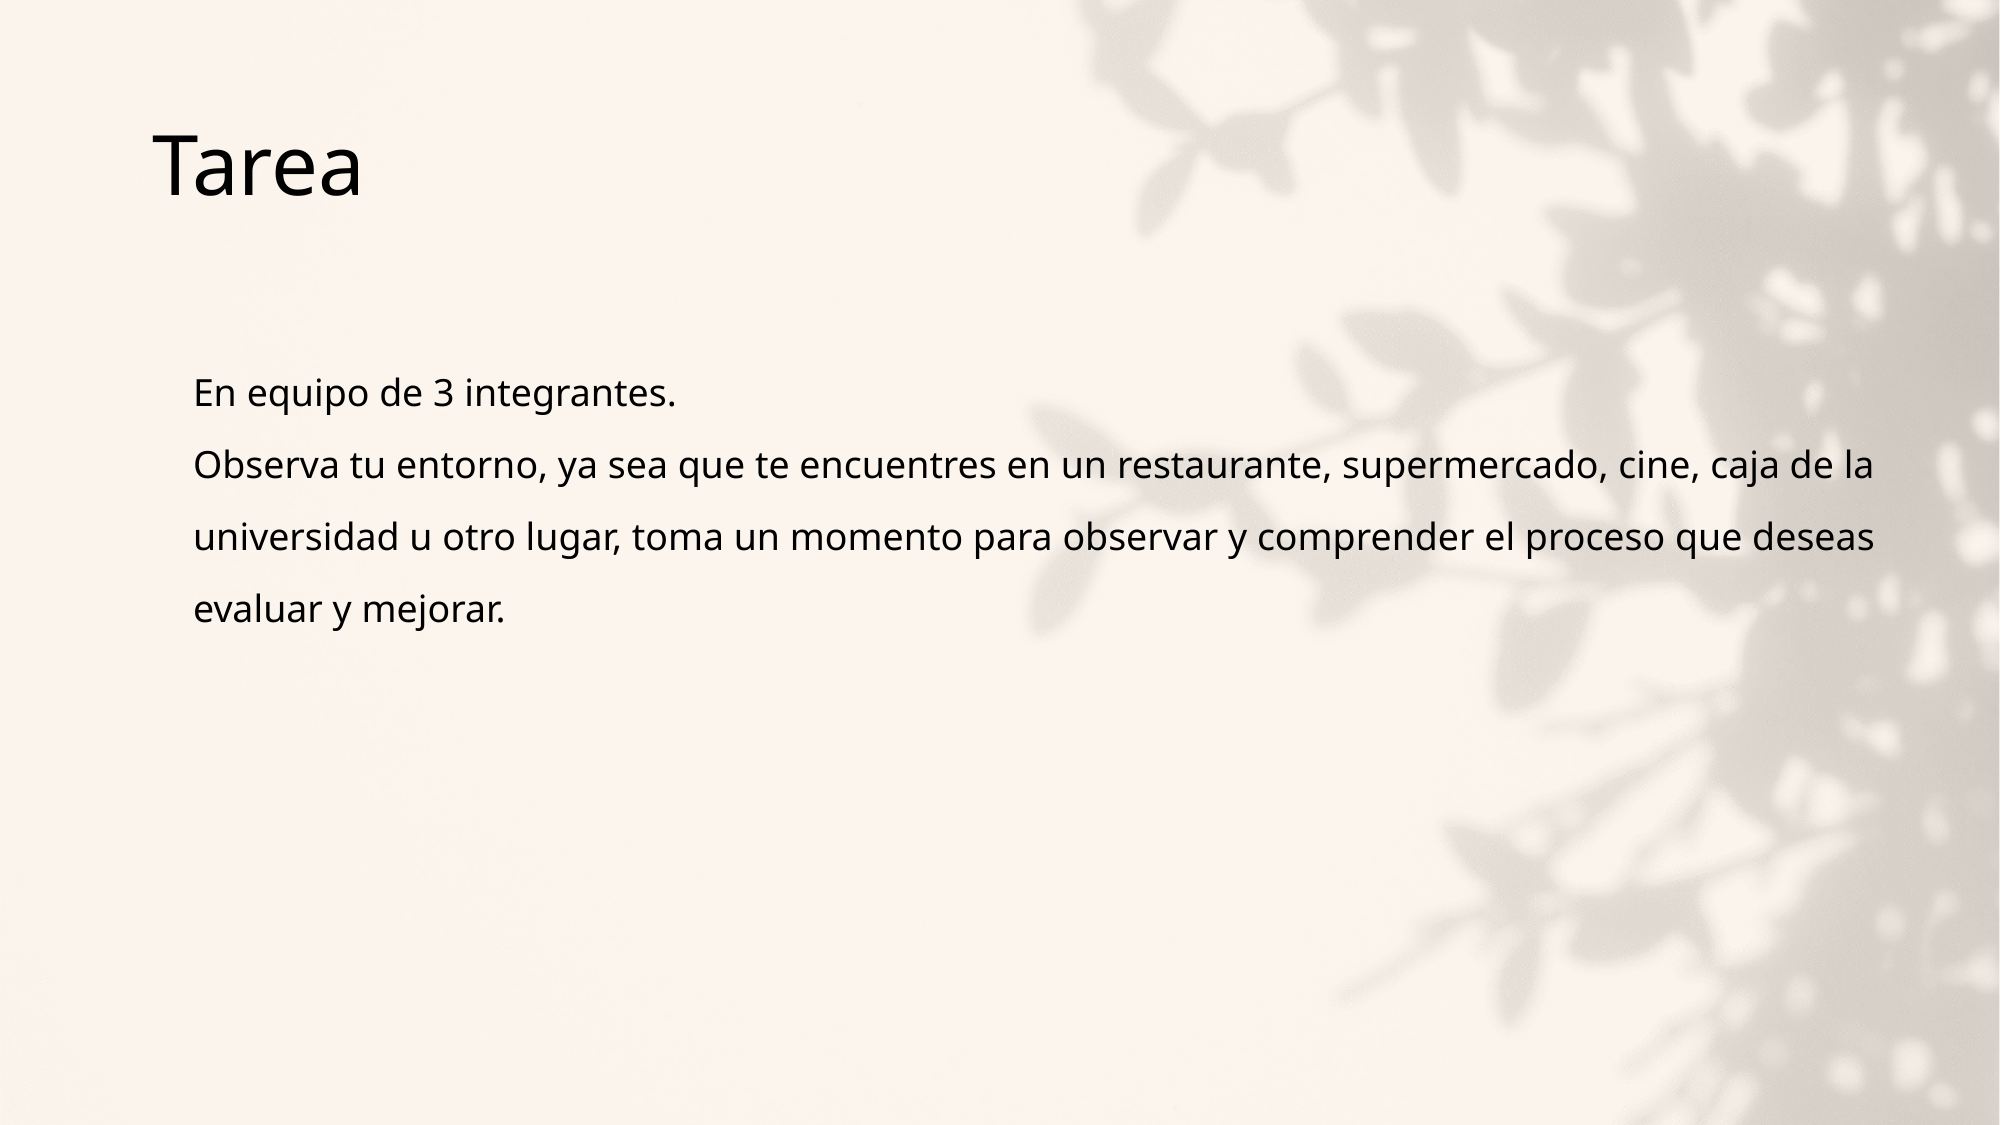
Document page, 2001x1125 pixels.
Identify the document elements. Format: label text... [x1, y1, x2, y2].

picture [0, 0, 2000, 1125]
title Tarea [137, 115, 1863, 221]
